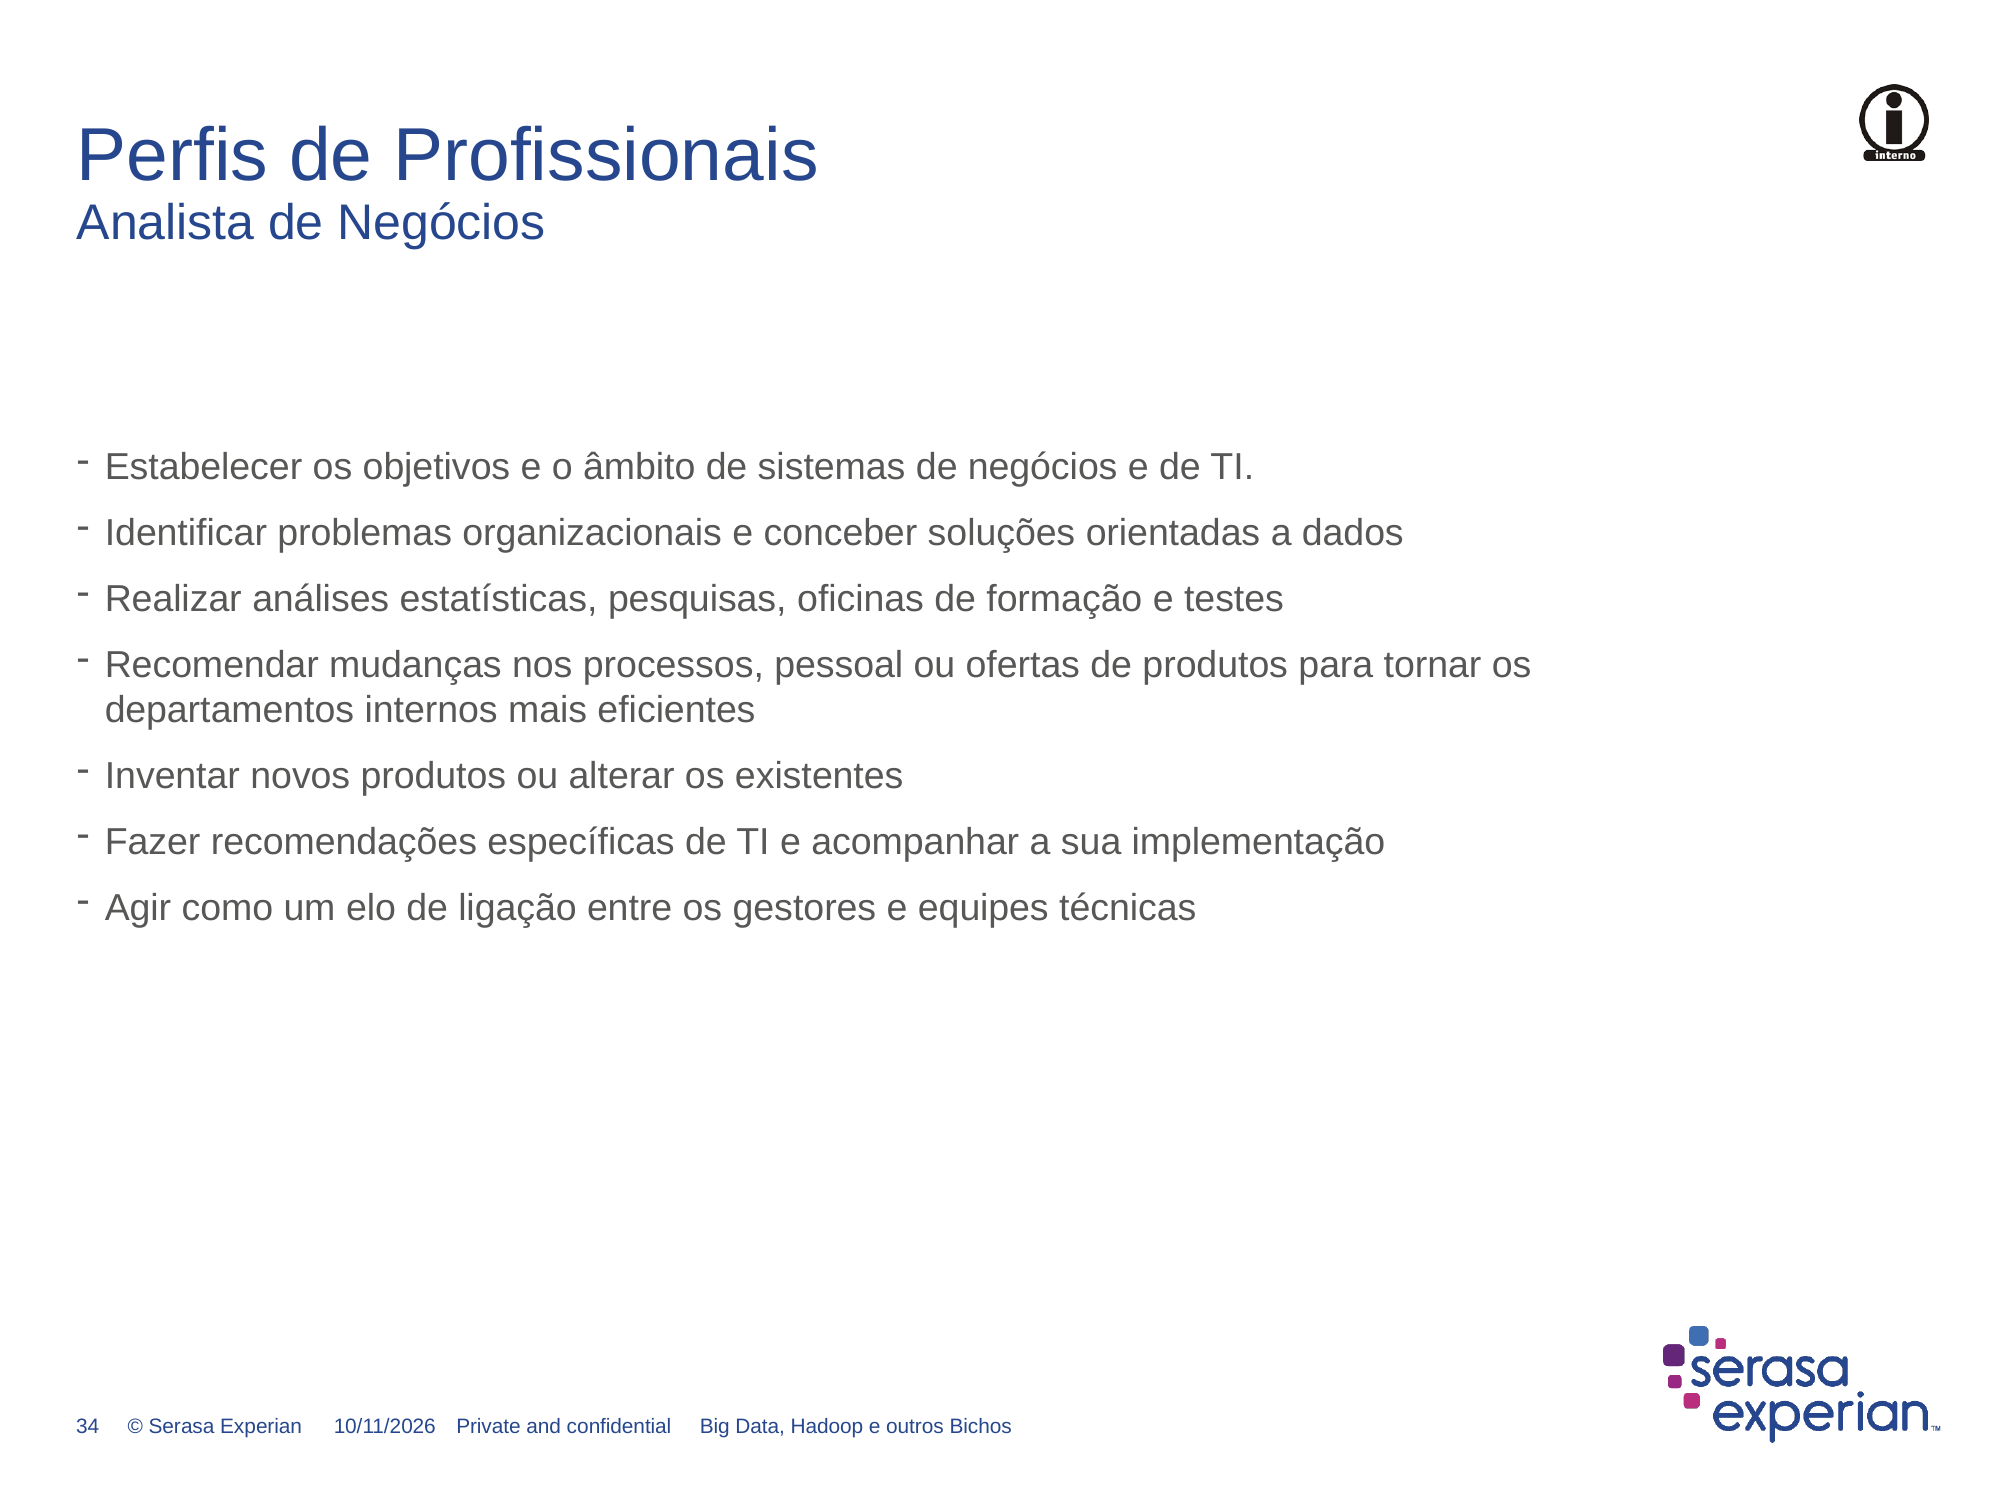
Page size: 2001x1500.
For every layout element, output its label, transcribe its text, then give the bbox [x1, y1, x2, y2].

picture [1859, 84, 1929, 161]
list Estabelecer os objetivos e o âmbito de sistemas de negócios e de TI. Identificar problemas organizacionais e conceber soluções orientadas a dados Realizar análises estatísticas, pesquisas, oficinas de formação e testes Recomendar mudanças nos processos, pessoal ou ofertas de produtos para tornar os departamentos internos mais eficientes Inventar novos produtos ou alterar os existentes Fazer recomendações específicas de TI e acompanhar a sua implementação Agir como um elo de ligação entre os gestores e equipes técnicas [76, 442, 1614, 1257]
picture [1631, 1294, 1959, 1474]
footer Private and confidential Big Data, Hadoop e outros Bichos [456, 1412, 1460, 1460]
title Perfis de Profissionais Analista de Negócios [76, 115, 1614, 336]
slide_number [333, 1412, 452, 1460]
